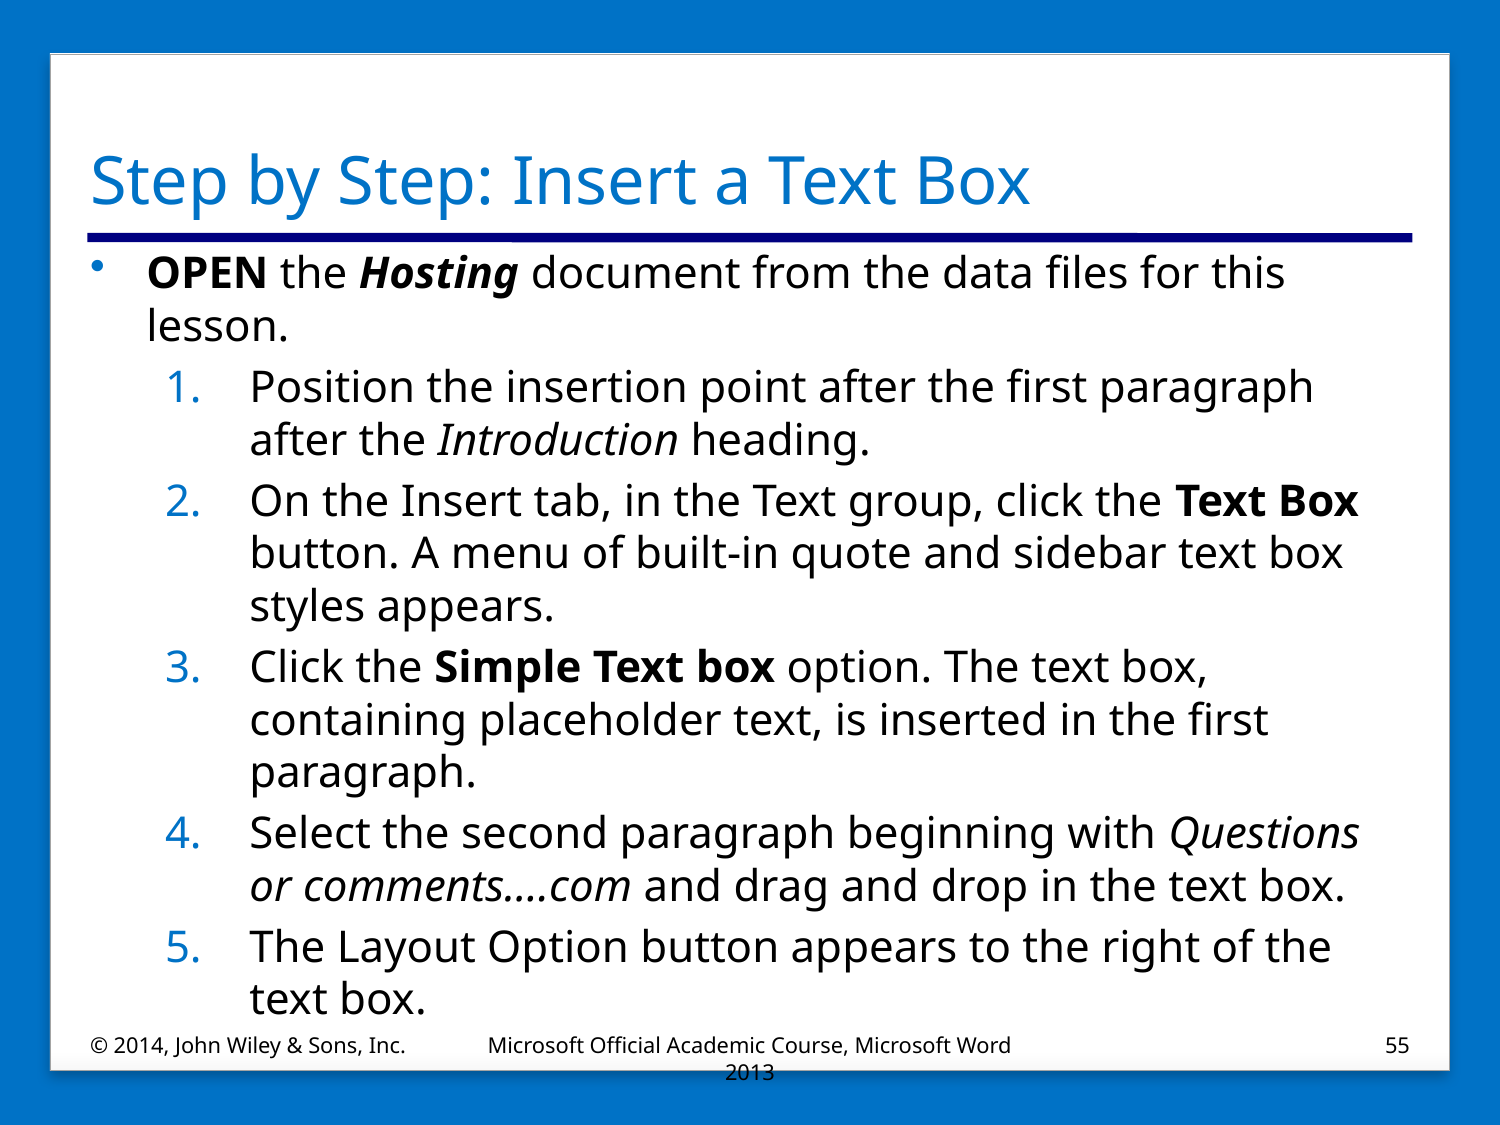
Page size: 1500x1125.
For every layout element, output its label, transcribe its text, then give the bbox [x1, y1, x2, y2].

slide_number © 2014, John Wiley & Sons, Inc. [74, 1024, 426, 1103]
slide_number 55 [1074, 1024, 1426, 1103]
list OPEN the Hosting document from the data files for this lesson. Position the insertion point after the first paragraph after the Introduction heading. On the Insert tab, in the Text group, click the Text Box button. A menu of built-in quote and sidebar text box styles appears. Click the Simple Text box option. The text box, containing placeholder text, is inserted in the first paragraph. Select the second paragraph beginning with Questions or comments….com and drag and drop in the text box. The Layout Option button appears to the right of the text box. [75, 237, 1425, 1063]
title Step by Step: Insert a Text Box [74, 74, 1426, 226]
footer Microsoft Official Academic Course, Microsoft Word 2013 [449, 1024, 1051, 1103]
